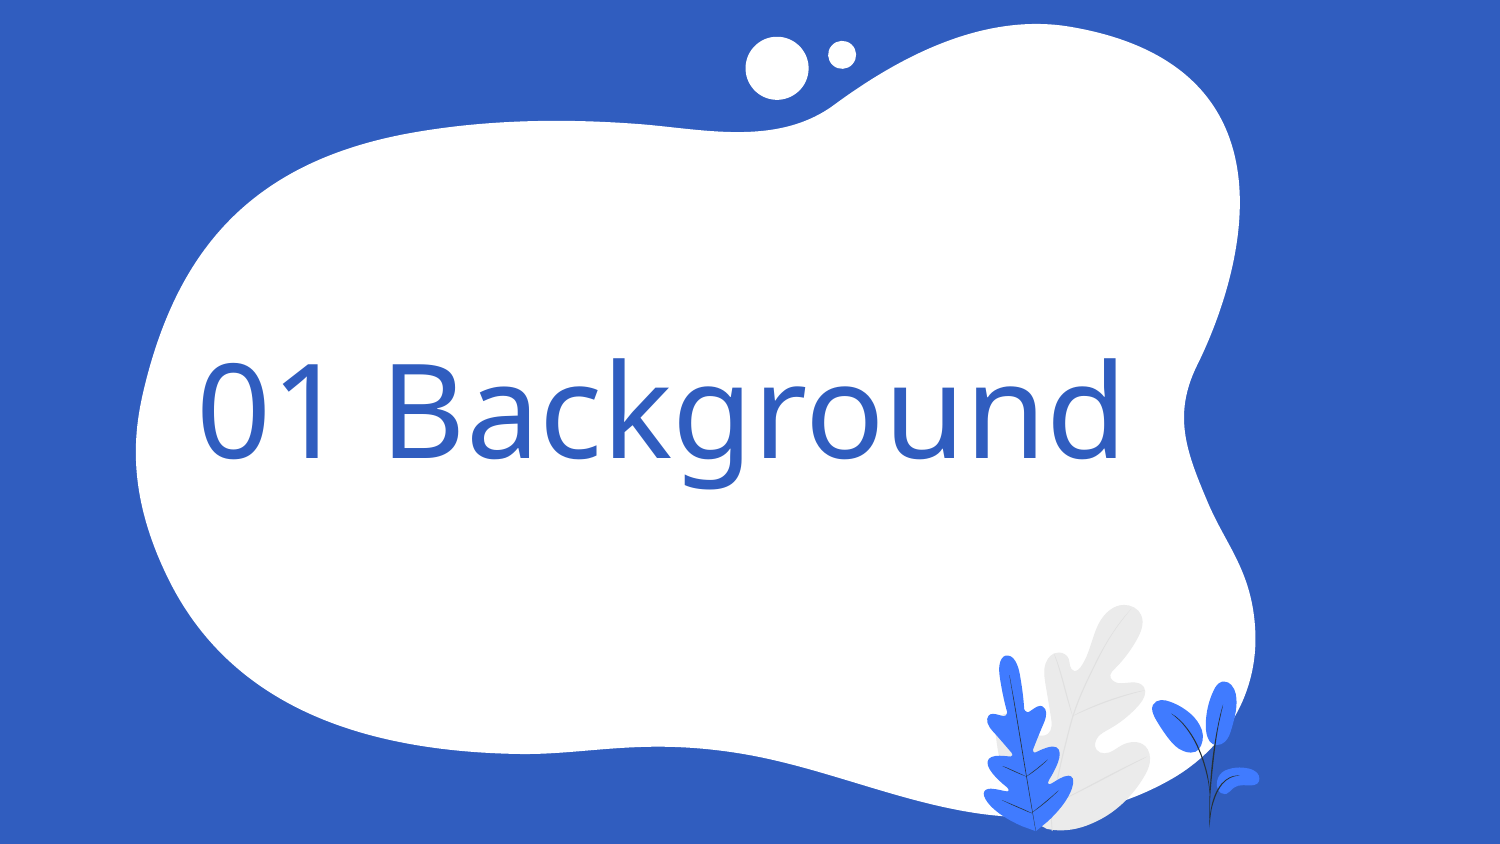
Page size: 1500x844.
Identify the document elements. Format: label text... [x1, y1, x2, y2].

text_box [983, 604, 1151, 832]
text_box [1150, 681, 1261, 829]
title 01 Background [37, 312, 1288, 460]
